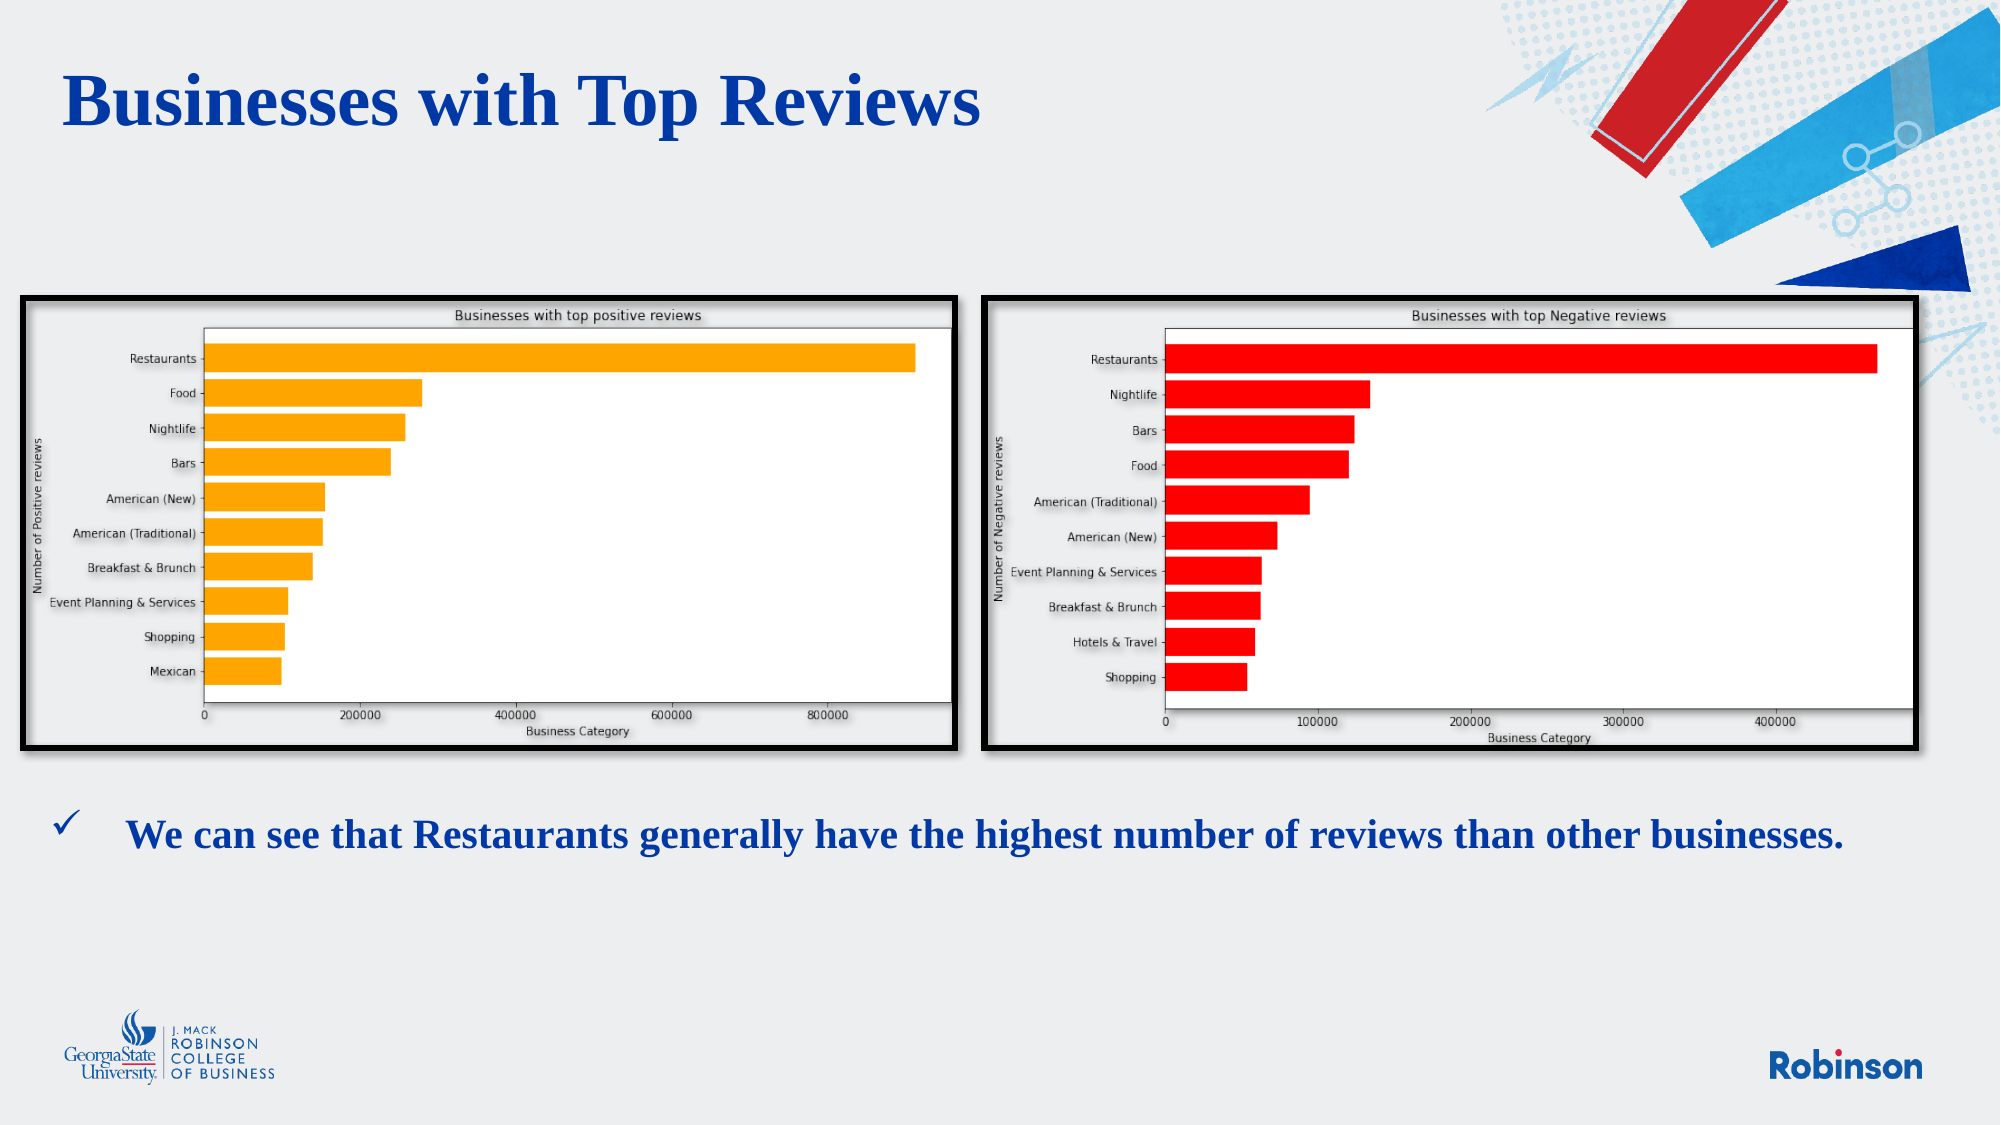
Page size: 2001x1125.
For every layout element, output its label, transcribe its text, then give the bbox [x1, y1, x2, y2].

picture [64, 1009, 274, 1085]
title Businesses with Top Reviews [62, 59, 1938, 142]
picture [987, 301, 1914, 746]
text_box We can see that Restaurants generally have the highest number of reviews than other businesses. [50, 806, 1926, 934]
picture [1471, 0, 2001, 491]
picture [1770, 1049, 1922, 1079]
picture [26, 301, 952, 746]
